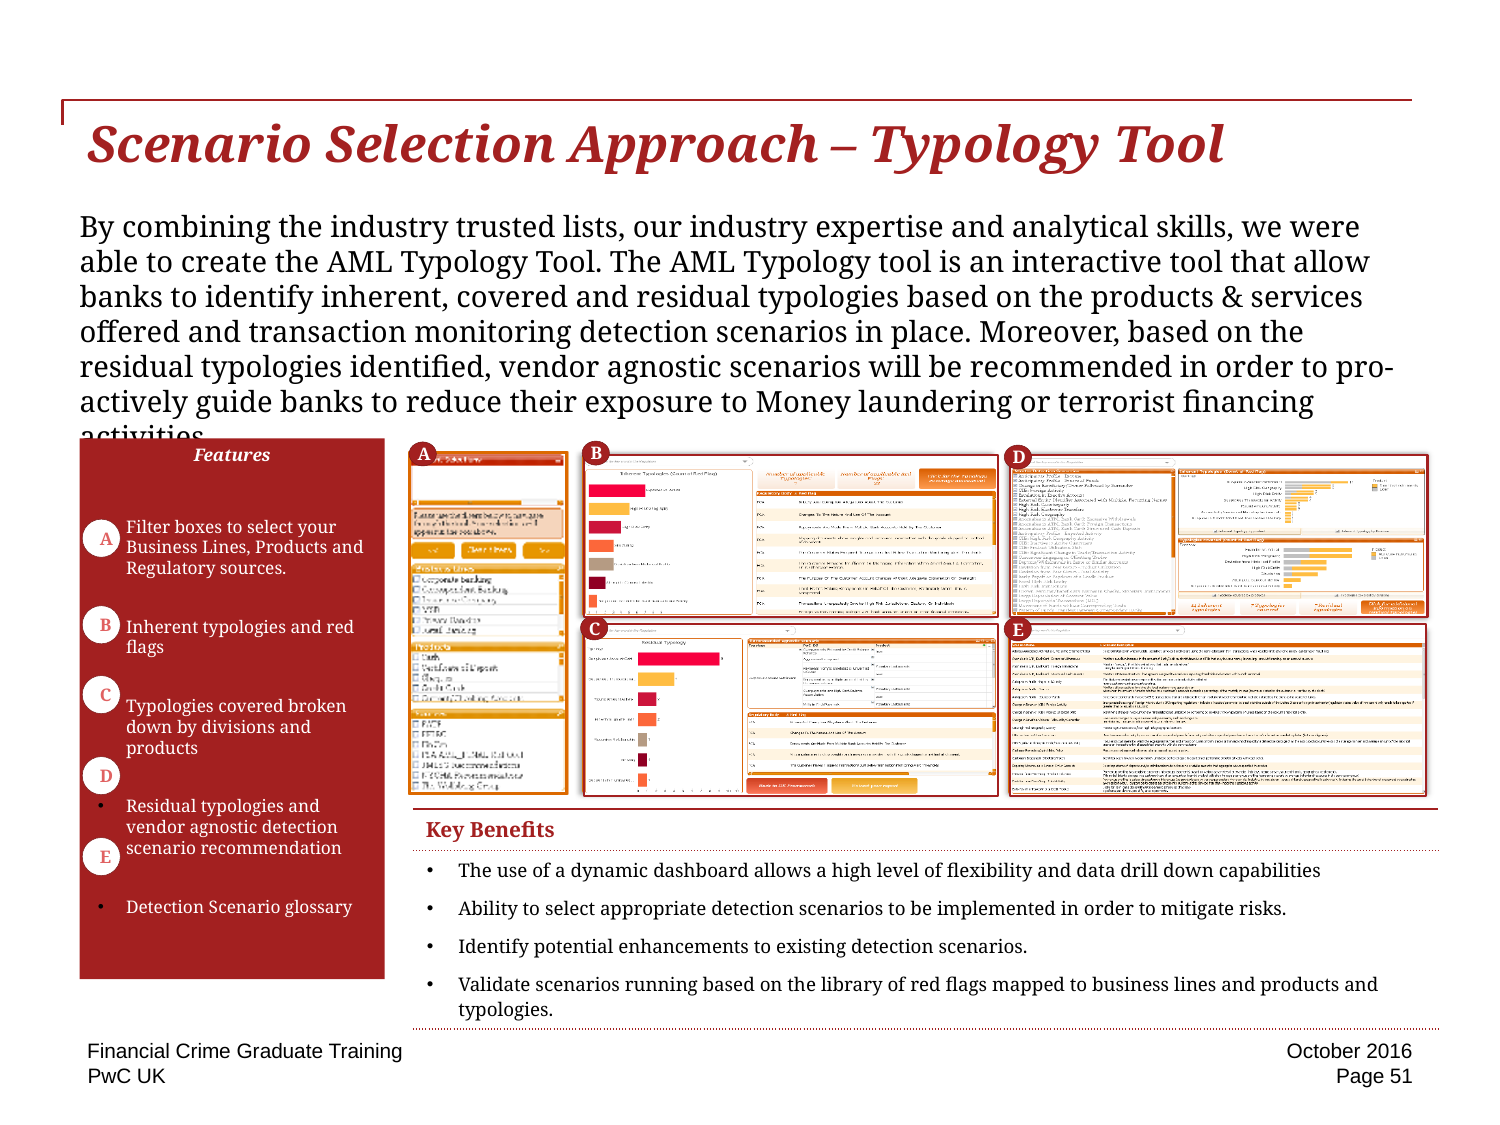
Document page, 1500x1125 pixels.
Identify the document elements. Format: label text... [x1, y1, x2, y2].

list By combining the industry trusted lists, our industry expertise and analytical skills, we were able to create the AML Typology Tool. The AML Typology tool is an interactive tool that allow banks to identify inherent, covered and residual typologies based on the products & services offered and transaction monitoring detection scenarios in place. Moreover, based on the residual typologies identified, vendor agnostic scenarios will be recommended in order to pro-actively guide banks to reduce their exposure to Money laundering or terrorist financing activities. [79, 208, 1421, 960]
text_box D [80, 754, 123, 797]
text_box B [80, 603, 123, 646]
table_header Key Benefits [413, 810, 1438, 851]
text_box Features Filter boxes to select your Business Lines, Products and Regulatory sources. Inherent typologies and red flags Typologies covered broken down by divisions and products Residual typologies and vendor agnostic detection scenario recommendation Detection Scenario glossary [79, 438, 385, 980]
slide_number Page 51 [1162, 1063, 1413, 1088]
text_box A [80, 517, 123, 560]
text_box C [80, 673, 123, 716]
picture [401, 438, 1435, 805]
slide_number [1162, 1037, 1413, 1063]
table_cell The use of a dynamic dashboard allows a high level of flexibility and data drill down capabilities Ability to select appropriate detection scenarios to be implemented in order to mitigate risks. Identify potential enhancements to existing detection scenarios. Validate scenarios running based on the library of red flags mapped to business lines and products and typologies. [413, 851, 1438, 1029]
footer Financial Crime Graduate Training [86, 1037, 950, 1063]
title Scenario Selection Approach – Typology Tool [87, 112, 1413, 208]
text_box E [80, 835, 123, 878]
